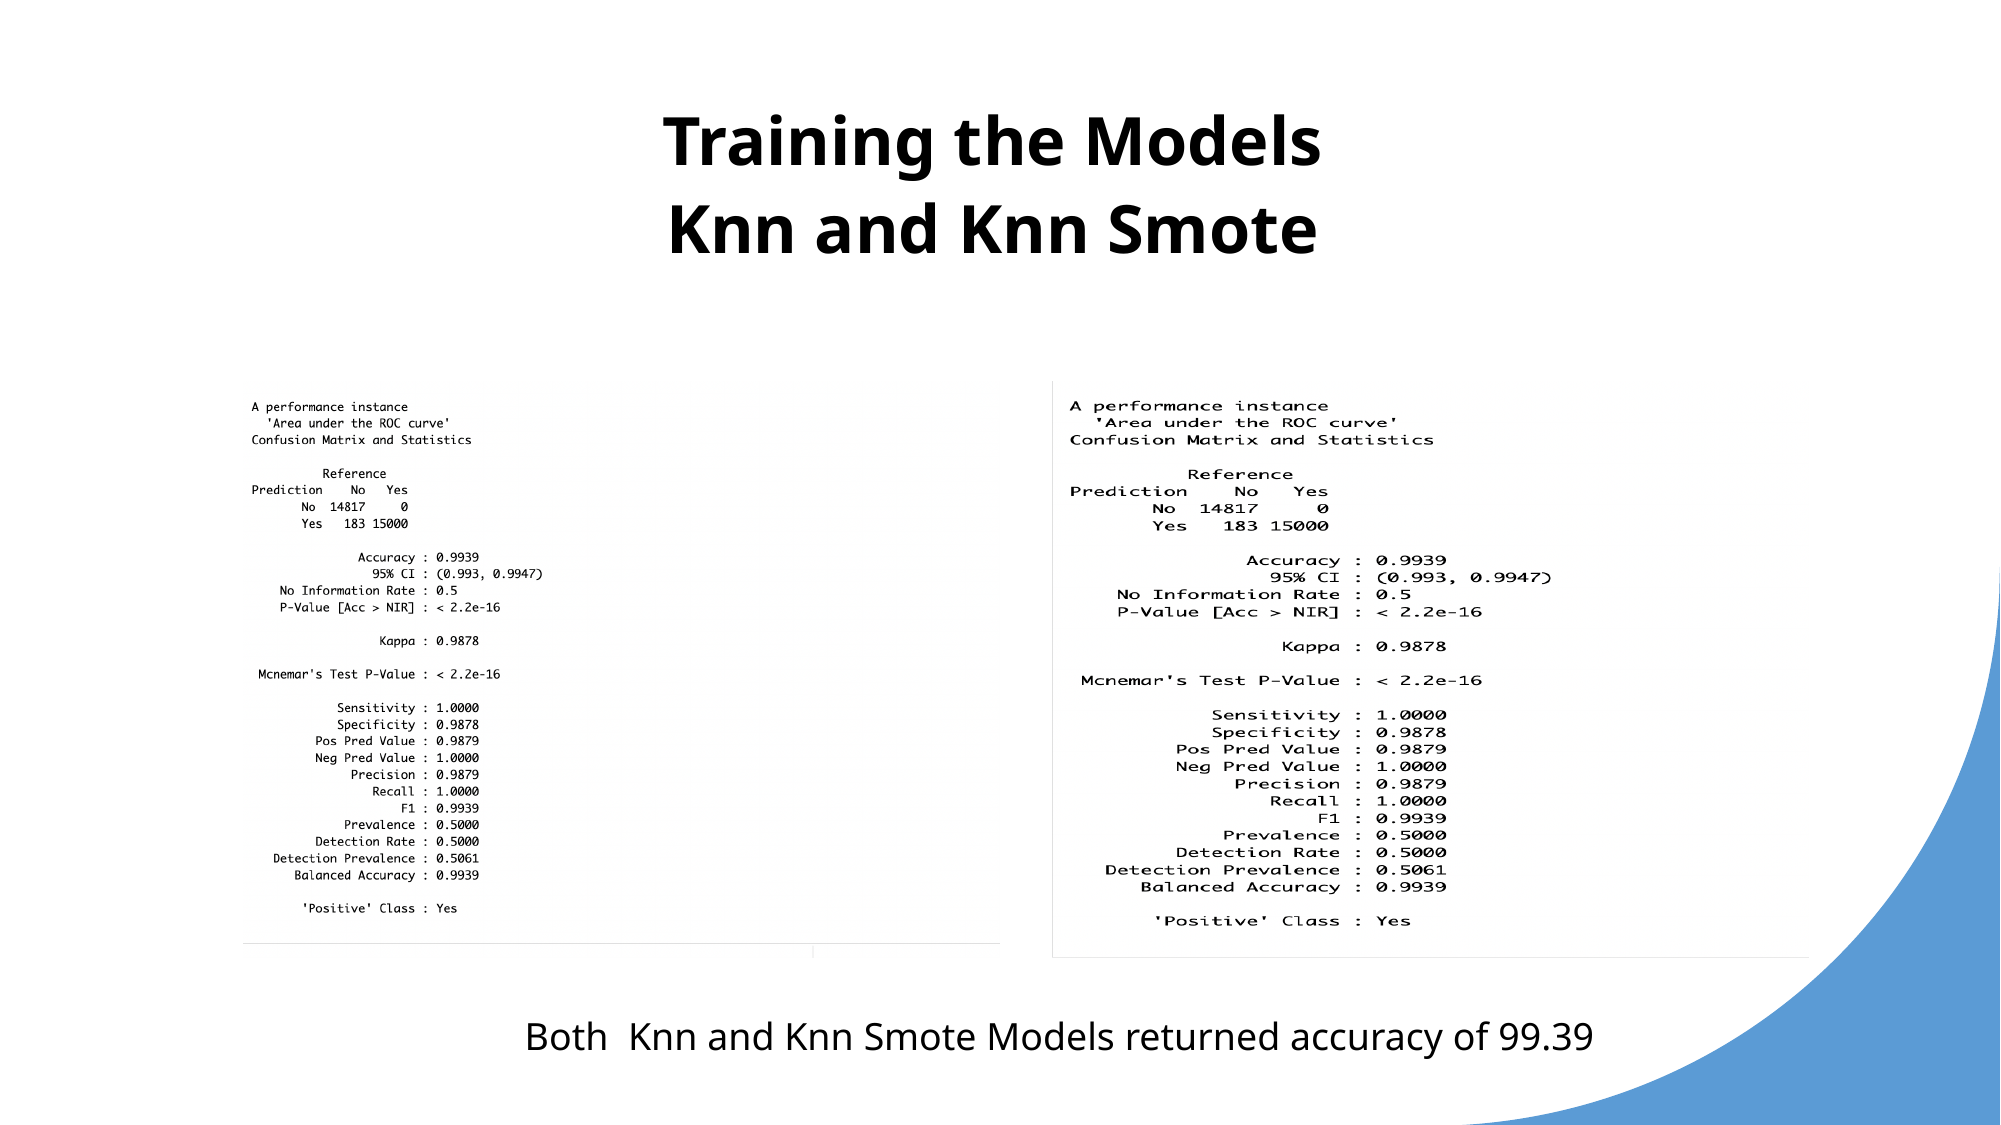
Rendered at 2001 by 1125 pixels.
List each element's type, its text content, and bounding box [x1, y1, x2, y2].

title Training the Models Knn and Knn Smote [176, 26, 1809, 275]
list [243, 381, 1000, 958]
text_box Both Knn and Knn Smote Models returned accuracy of 99.39 [243, 957, 1876, 1066]
picture [1052, 381, 1809, 959]
